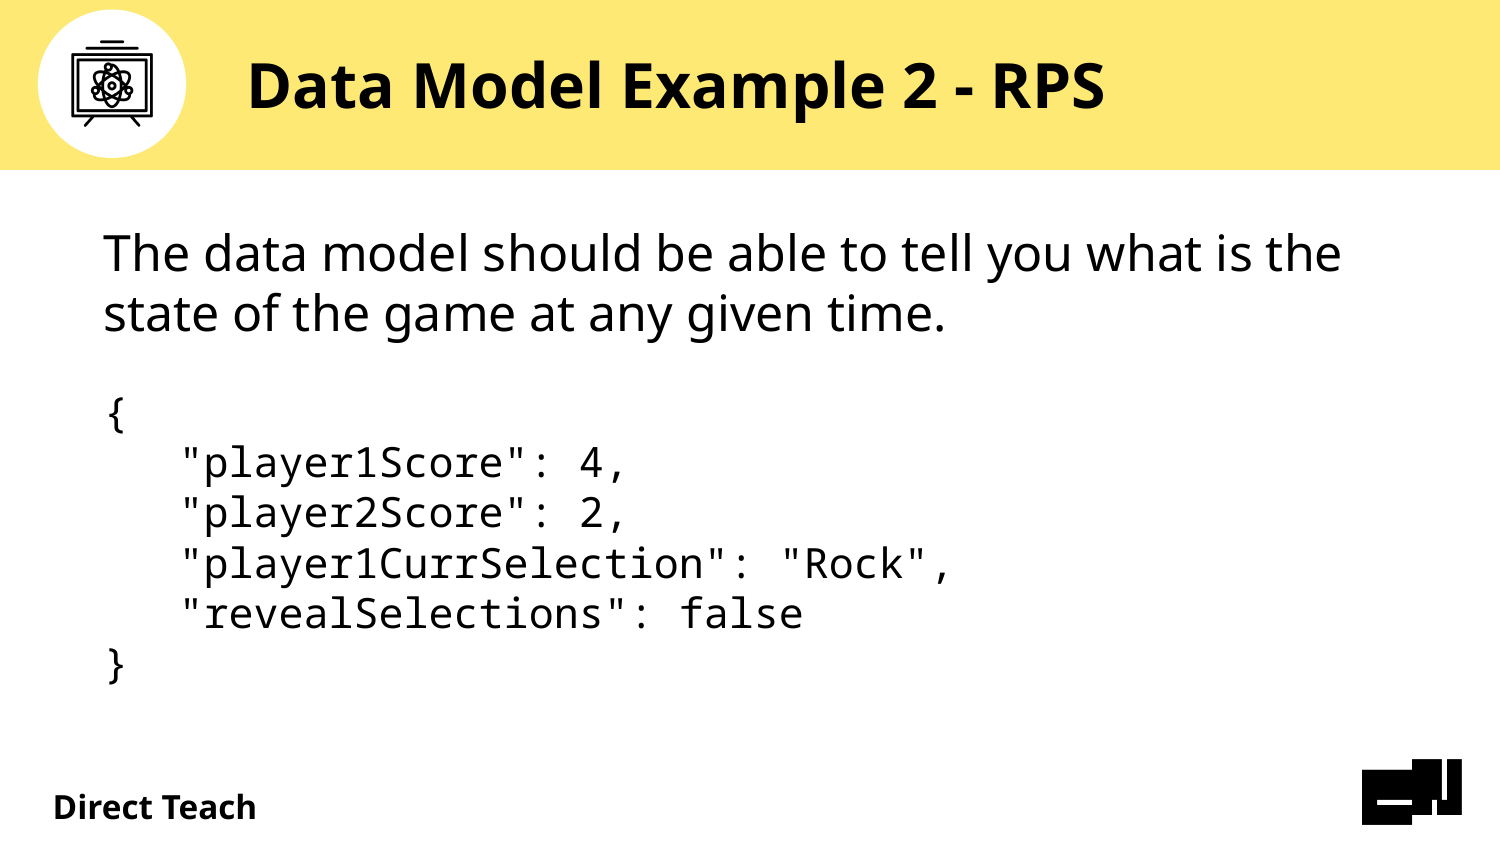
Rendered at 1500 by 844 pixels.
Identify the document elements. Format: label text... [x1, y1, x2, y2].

picture [67, 38, 157, 129]
title Data Model Example 2 - RPS [231, 9, 1463, 158]
picture [1362, 759, 1462, 825]
list The data model should be able to tell you what is the state of the game at any given time. { "player1Score": 4, "player2Score": 2, "player1CurrSelection": "Rock", "revealSelections": false } [88, 206, 1425, 751]
